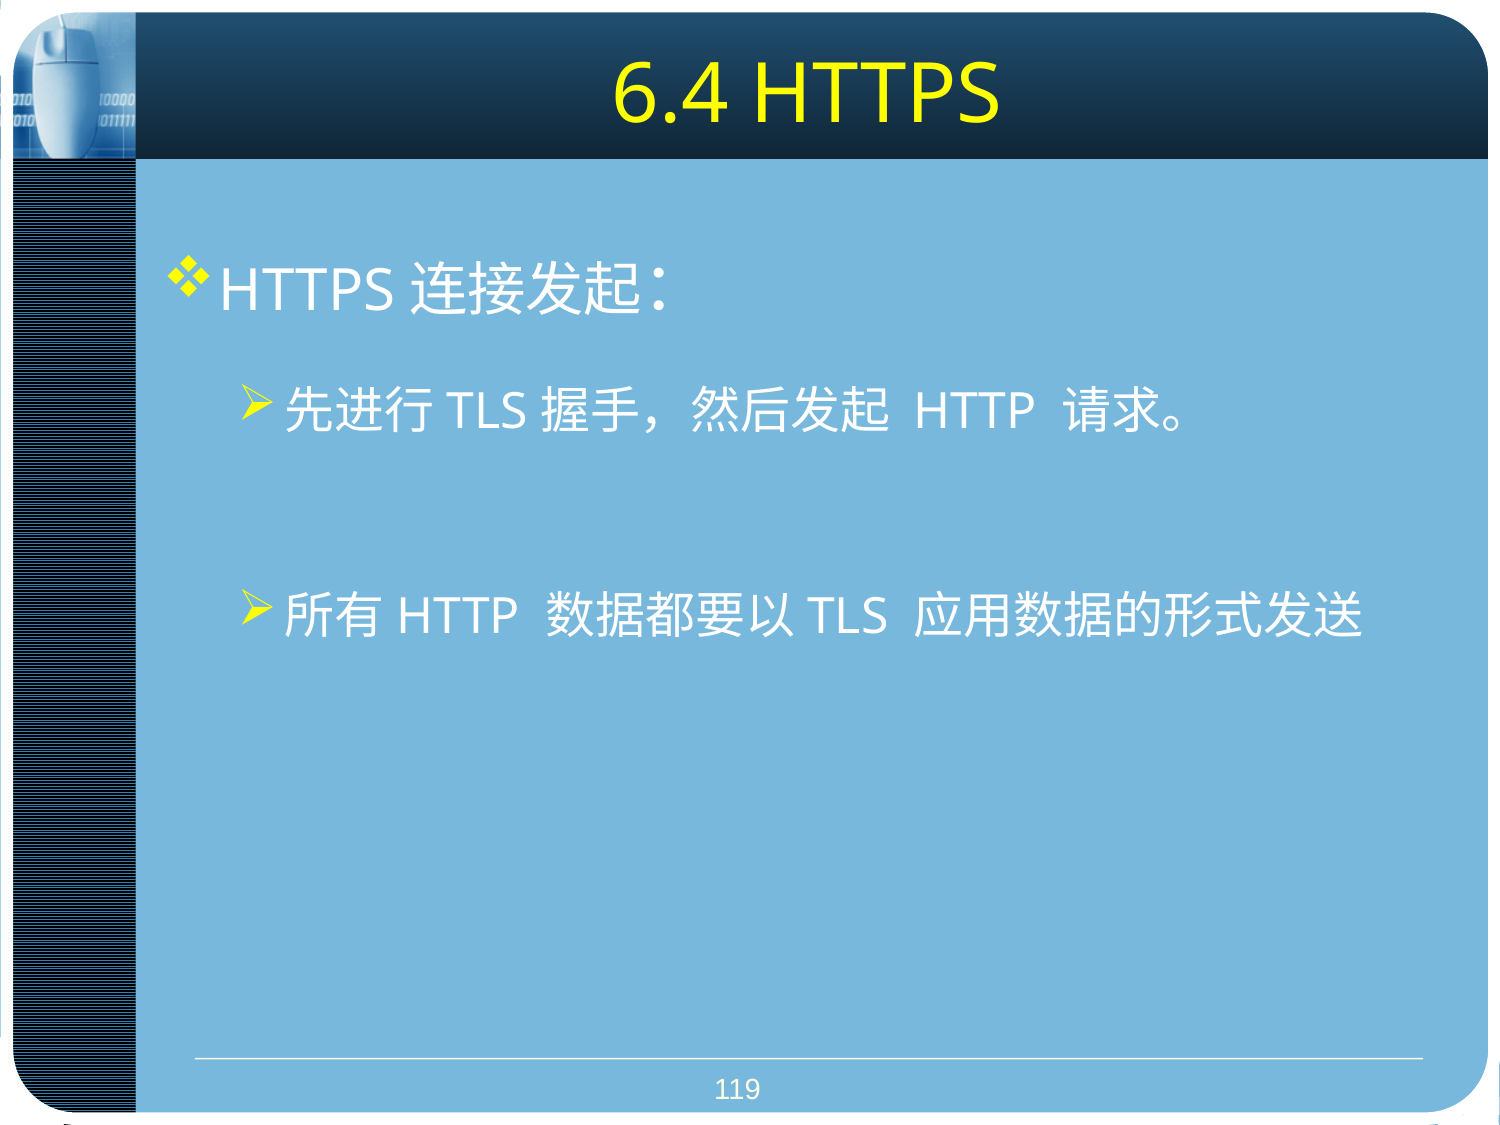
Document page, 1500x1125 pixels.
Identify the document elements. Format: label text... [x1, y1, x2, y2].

title 6.4 HTTPS [194, 30, 1420, 149]
picture [14, 13, 136, 158]
list HTTPS连接发起： 先进行TLS握手，然后发起 HTTP 请求。 所有HTTP 数据都要以TLS 应用数据的形式发送 [147, 196, 1459, 1047]
slide_number 119 [562, 1062, 913, 1113]
